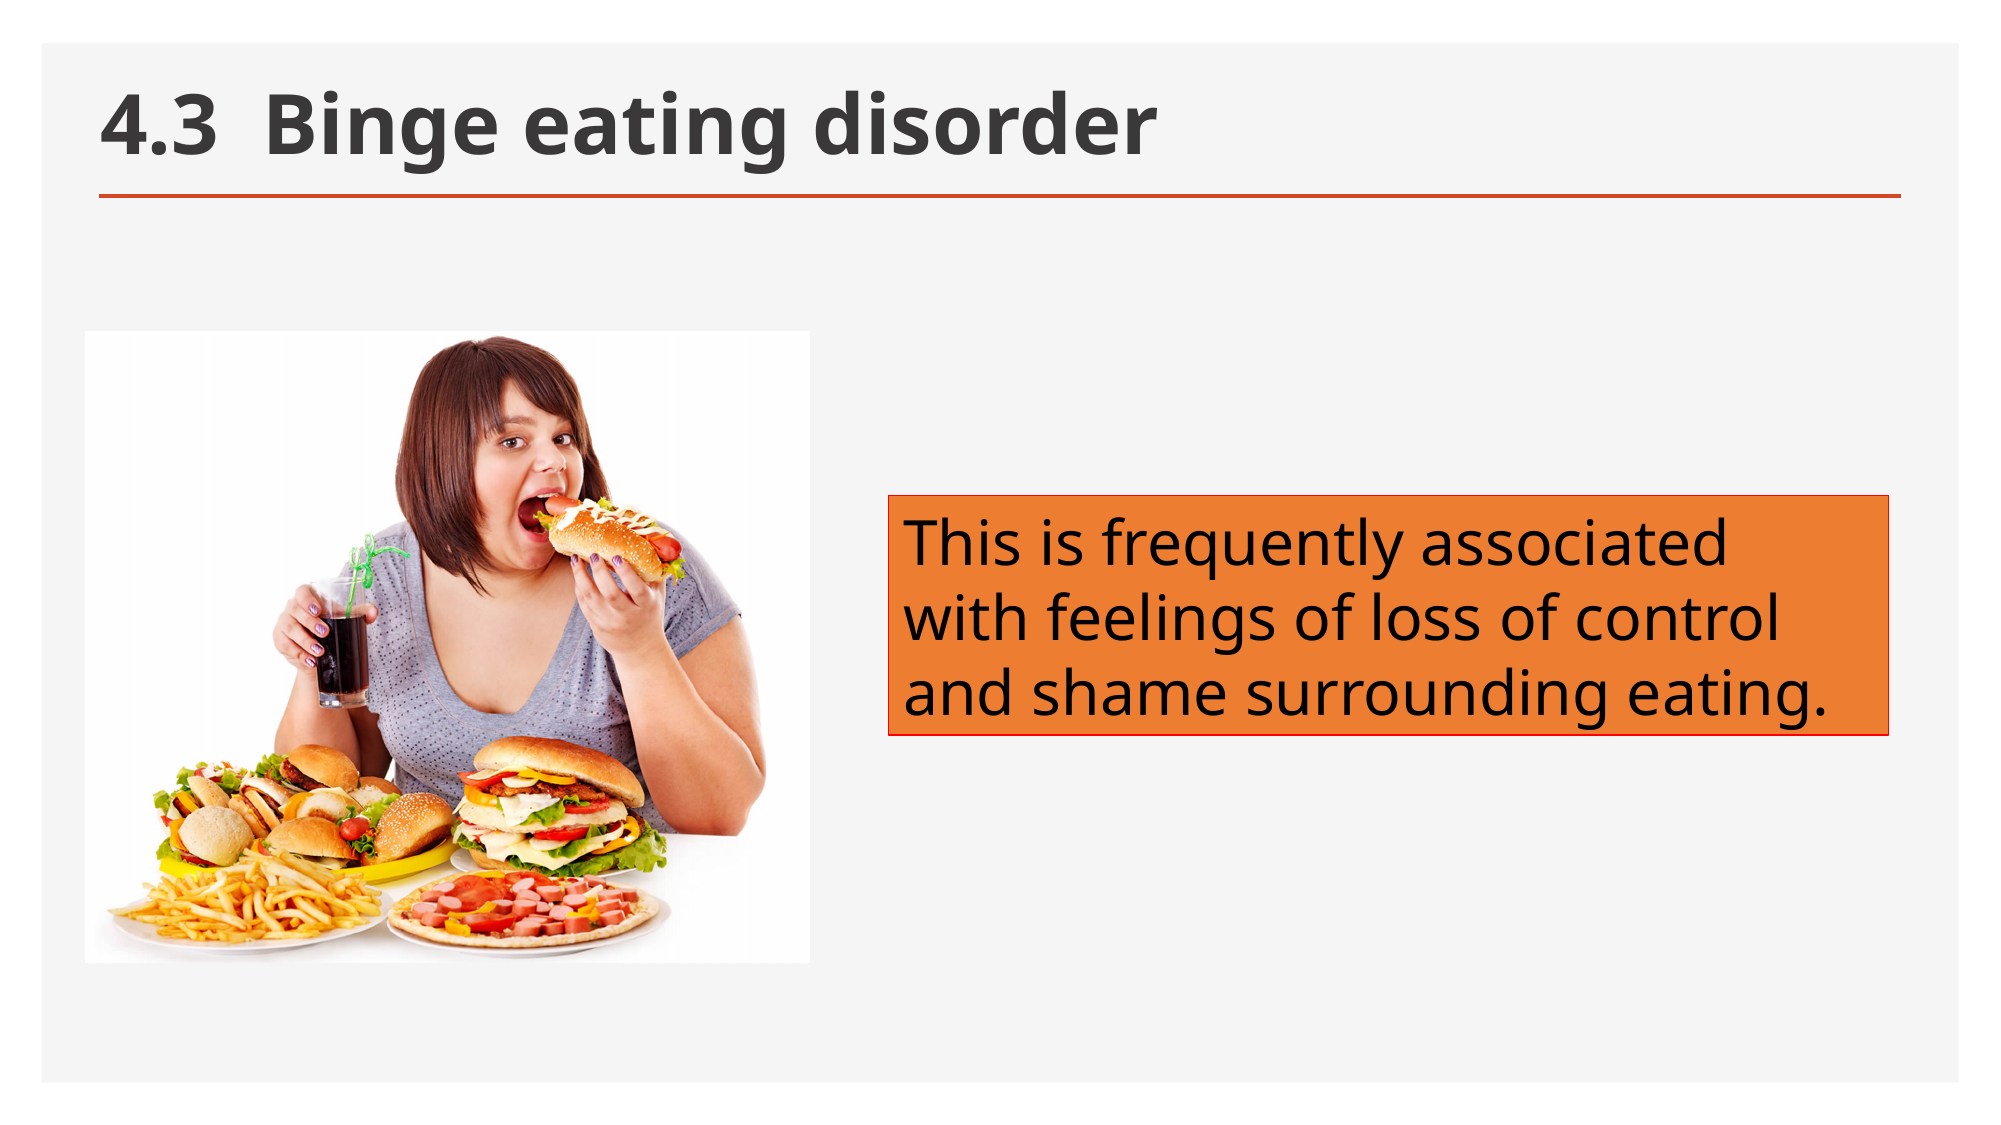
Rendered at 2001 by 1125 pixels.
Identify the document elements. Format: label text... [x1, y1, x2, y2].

title 4.3 Binge eating disorder [85, 73, 1214, 179]
text_box This is frequently associated with feelings of loss of control and shame surrounding eating. [888, 495, 1889, 736]
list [85, 331, 811, 963]
